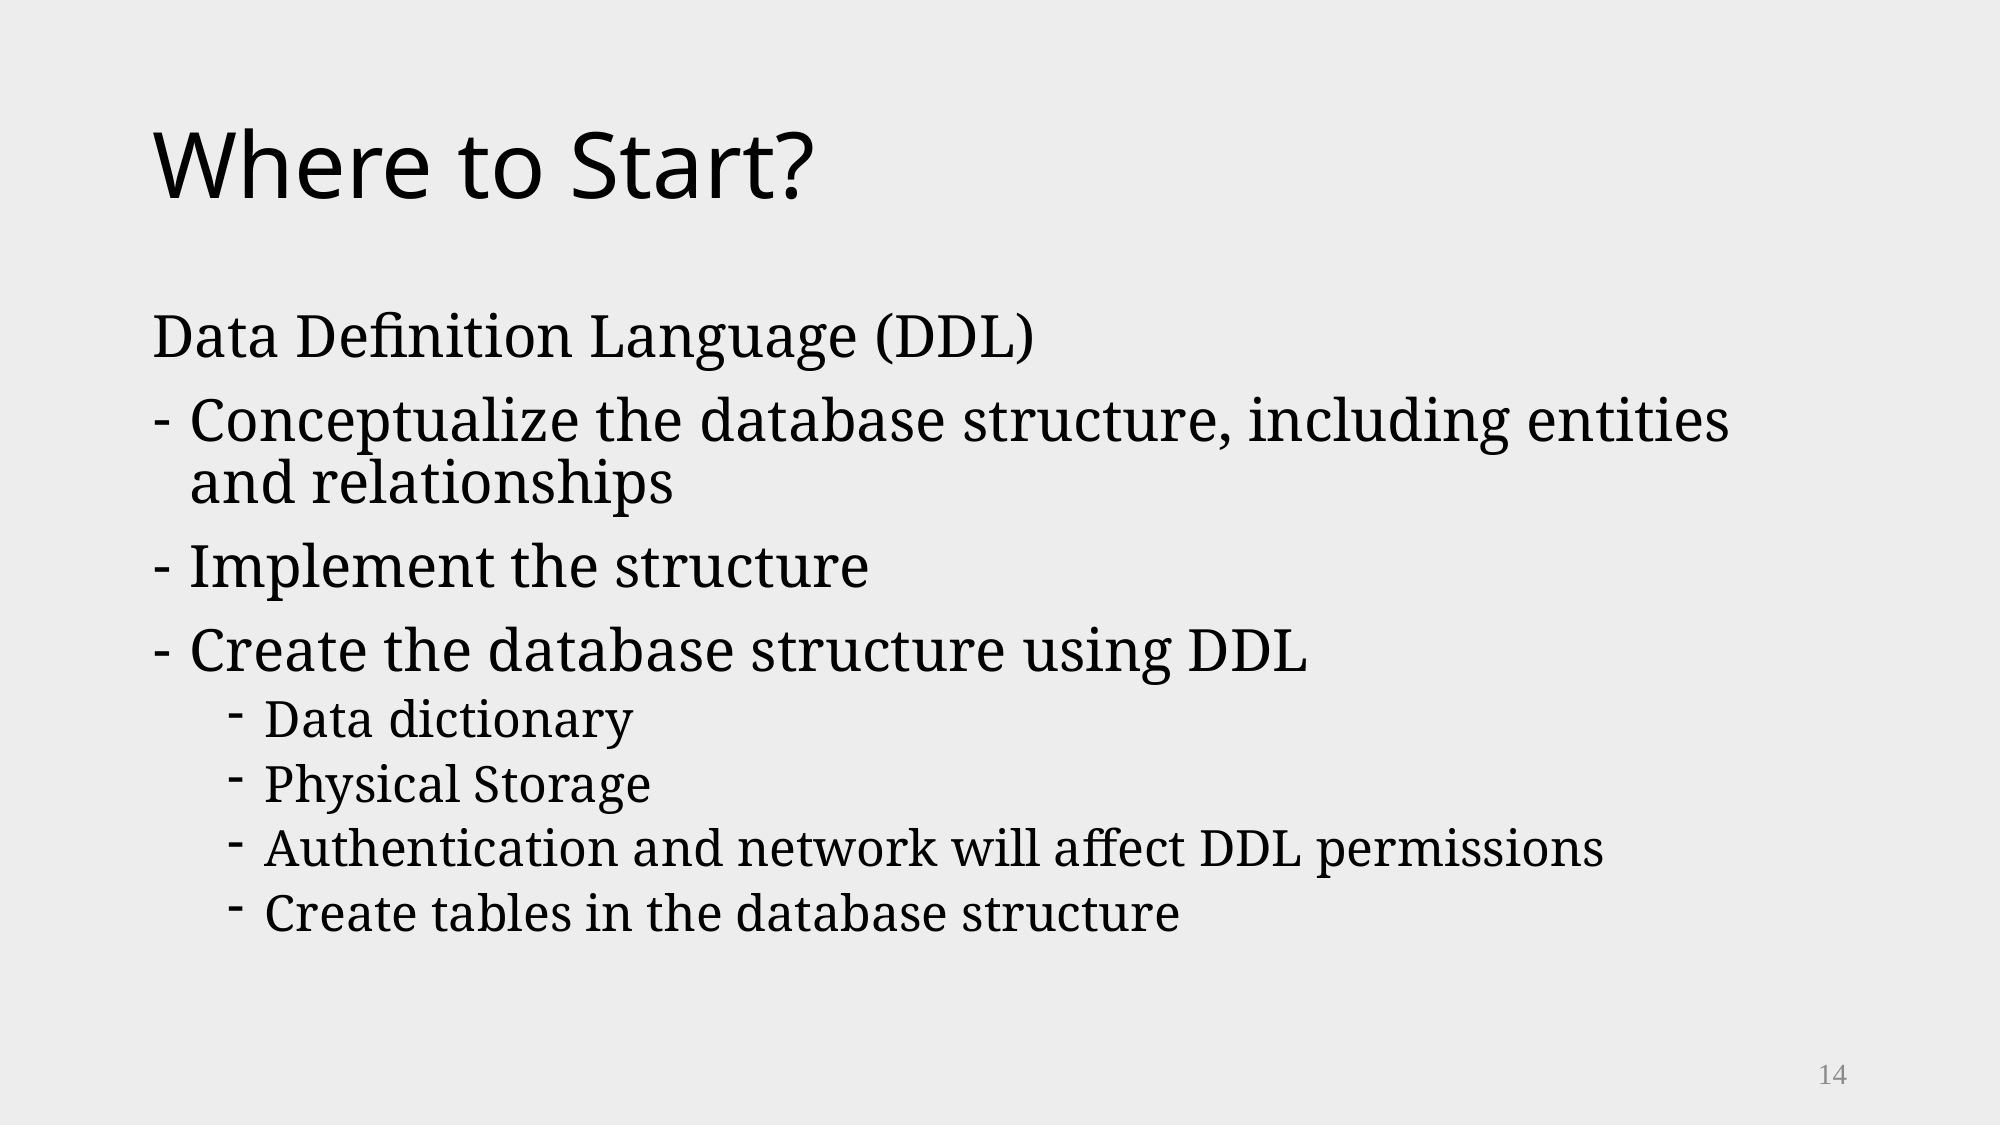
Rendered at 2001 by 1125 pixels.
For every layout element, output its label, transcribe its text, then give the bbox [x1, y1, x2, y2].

title Where to Start? [137, 59, 1863, 278]
slide_number 14 [1412, 1042, 1863, 1103]
list Data Definition Language (DDL) Conceptualize the database structure, including entities and relationships Implement the structure Create the database structure using DDL Data dictionary Physical Storage Authentication and network will affect DDL permissions Create tables in the database structure [137, 299, 1863, 1014]
